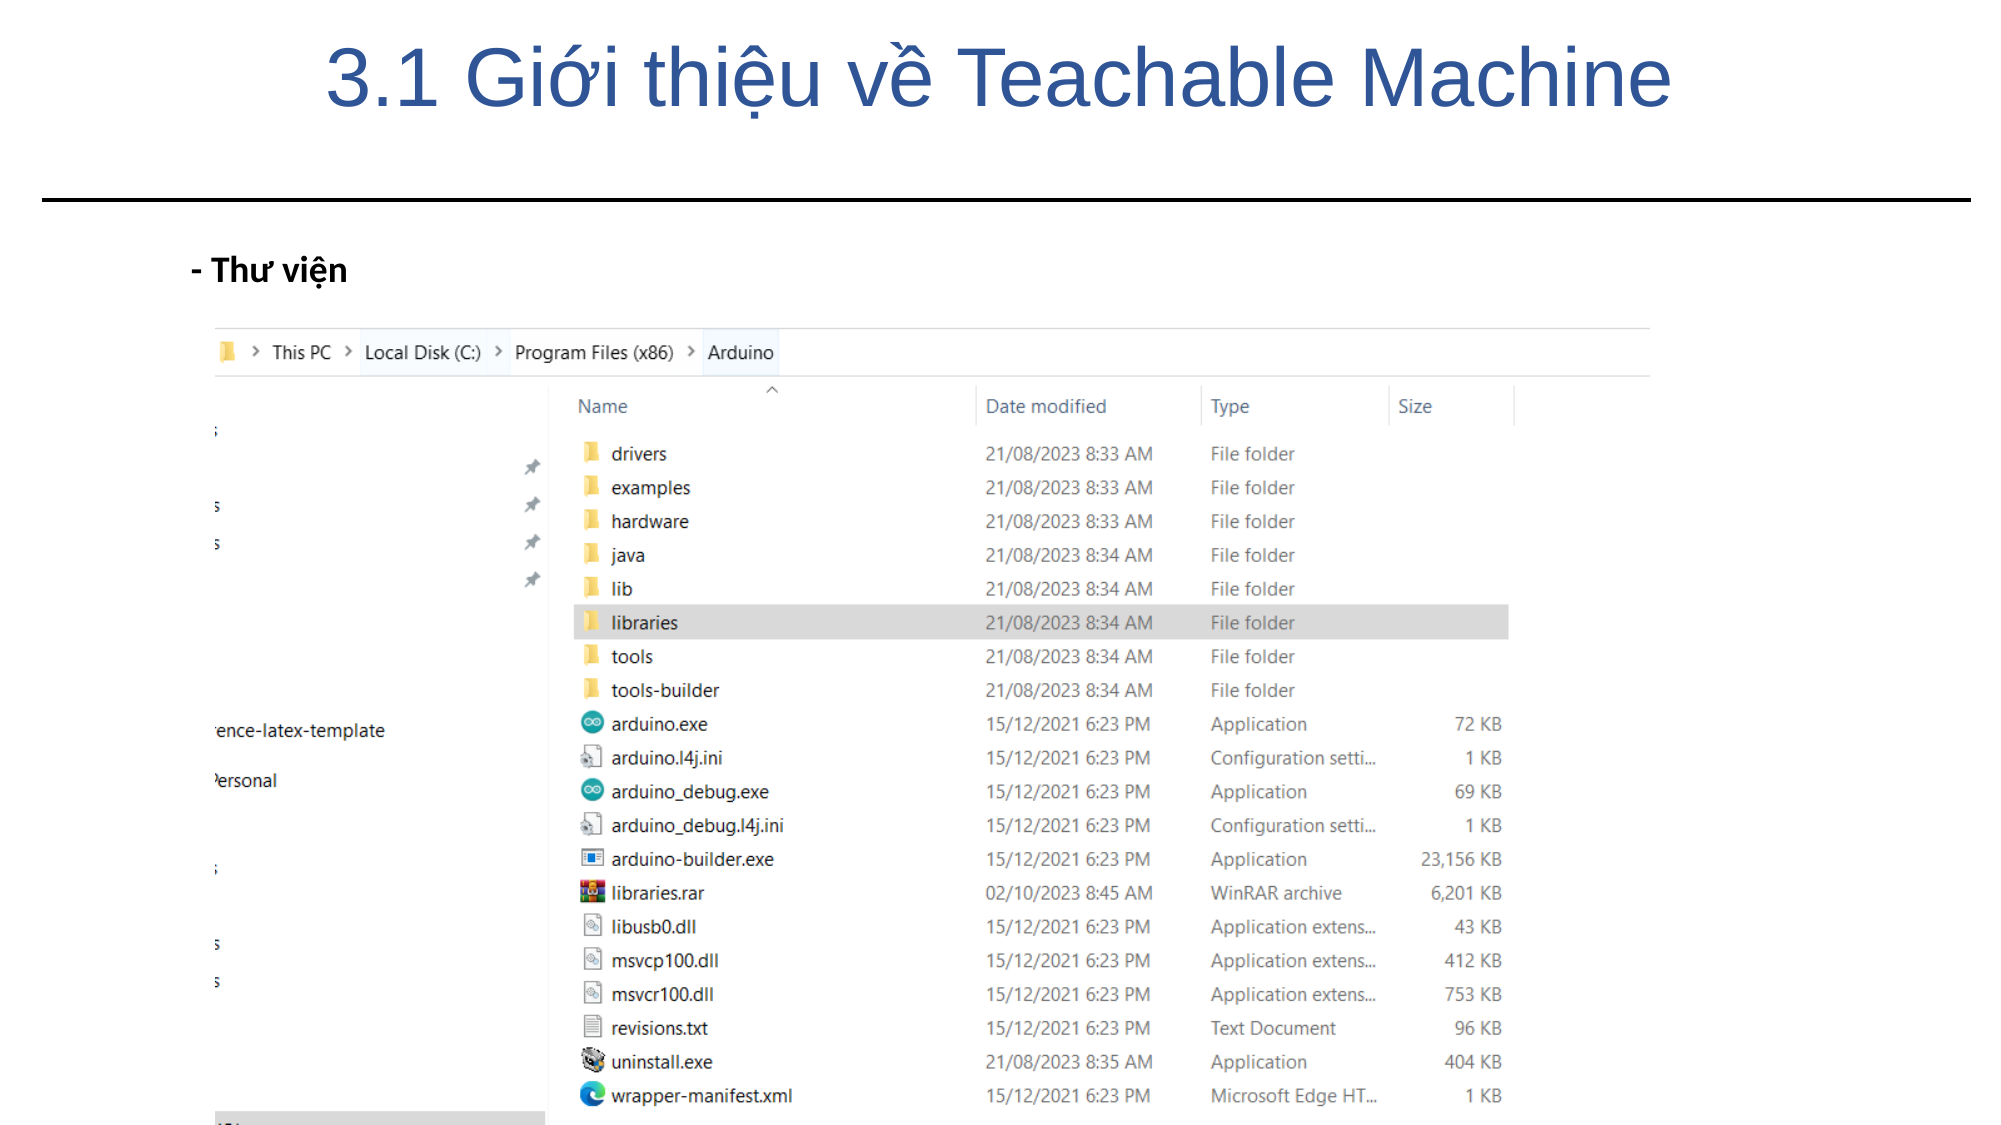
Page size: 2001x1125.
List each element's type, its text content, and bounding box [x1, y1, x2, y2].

text_box - Thư viện [176, 237, 1860, 298]
title 3.1 Giới thiệu về Teachable Machine [249, 10, 1750, 148]
picture [215, 323, 1650, 1125]
